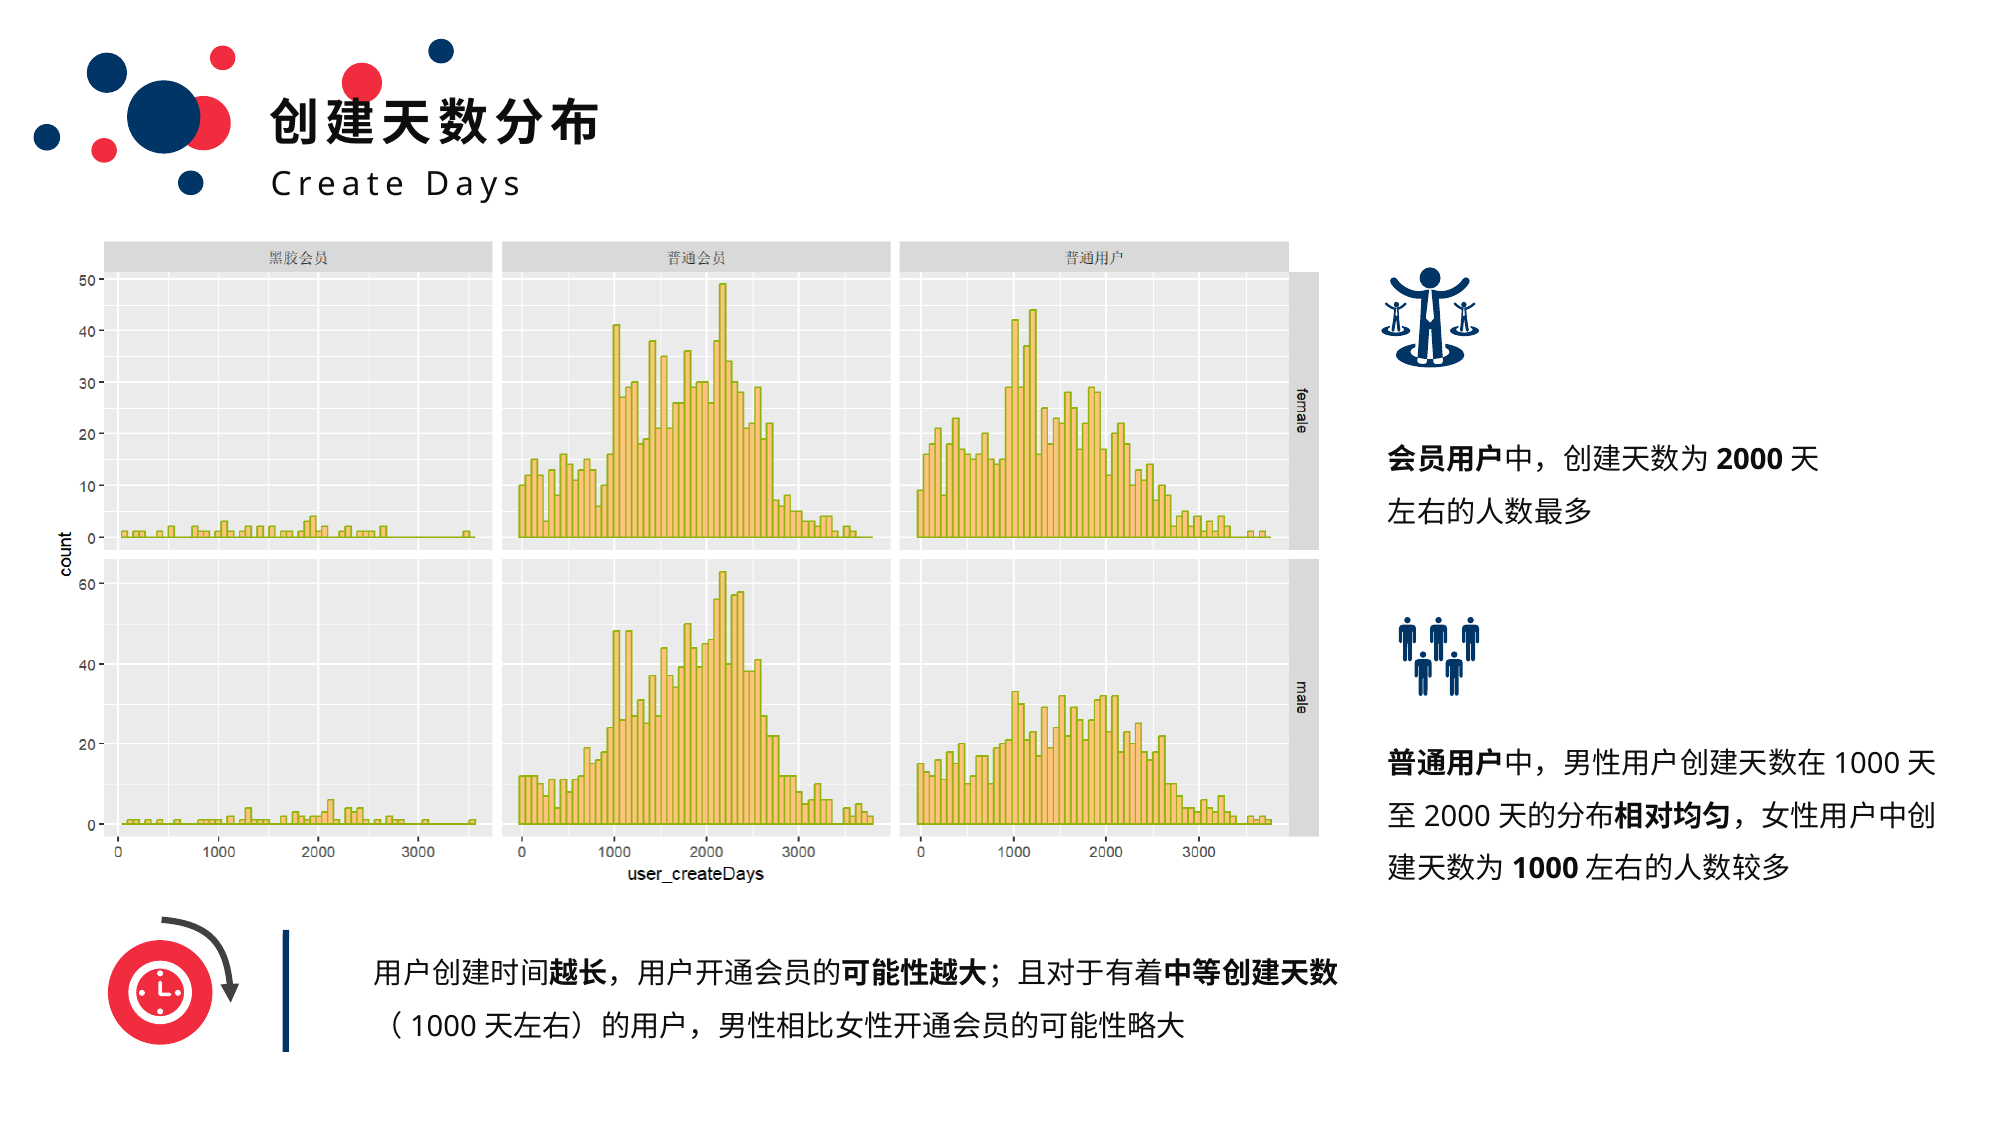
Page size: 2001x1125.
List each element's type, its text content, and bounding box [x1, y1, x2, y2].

text_box [1398, 616, 1416, 662]
text_box [1381, 301, 1411, 337]
text_box [188, 94, 232, 152]
text_box [1419, 651, 1427, 658]
text_box [32, 122, 62, 152]
text_box [1414, 659, 1432, 696]
text_box [1450, 651, 1458, 658]
text_box 创建天数分布 [254, 82, 616, 158]
text_box [208, 44, 237, 72]
text_box [128, 960, 192, 1025]
text_box 用户创建时间越长，用户开通会员的可能性越大；且对于有着中等创建天数（1000天左右）的用户，男性相比女性开通会员的可能性略大 [359, 929, 1374, 1050]
text_box [85, 51, 129, 94]
text_box [1445, 659, 1463, 696]
text_box [1430, 616, 1448, 662]
picture [49, 236, 1326, 888]
text_box [1449, 301, 1480, 337]
text_box Create Days [255, 155, 536, 210]
text_box [106, 939, 214, 1046]
text_box 普通用户中，男性用户创建天数在1000天至2000天的分布相对均匀，女性用户中创建天数为1000左右的人数较多 [1373, 720, 1963, 893]
text_box [90, 136, 118, 164]
text_box [1462, 616, 1480, 662]
text_box [161, 918, 237, 1003]
text_box [427, 37, 455, 65]
text_box [126, 79, 202, 155]
text_box 会员用户中，创建天数为2000天 左右的人数最多 [1373, 415, 1963, 536]
text_box [176, 169, 205, 197]
text_box [340, 61, 384, 82]
text_box [1390, 267, 1470, 368]
